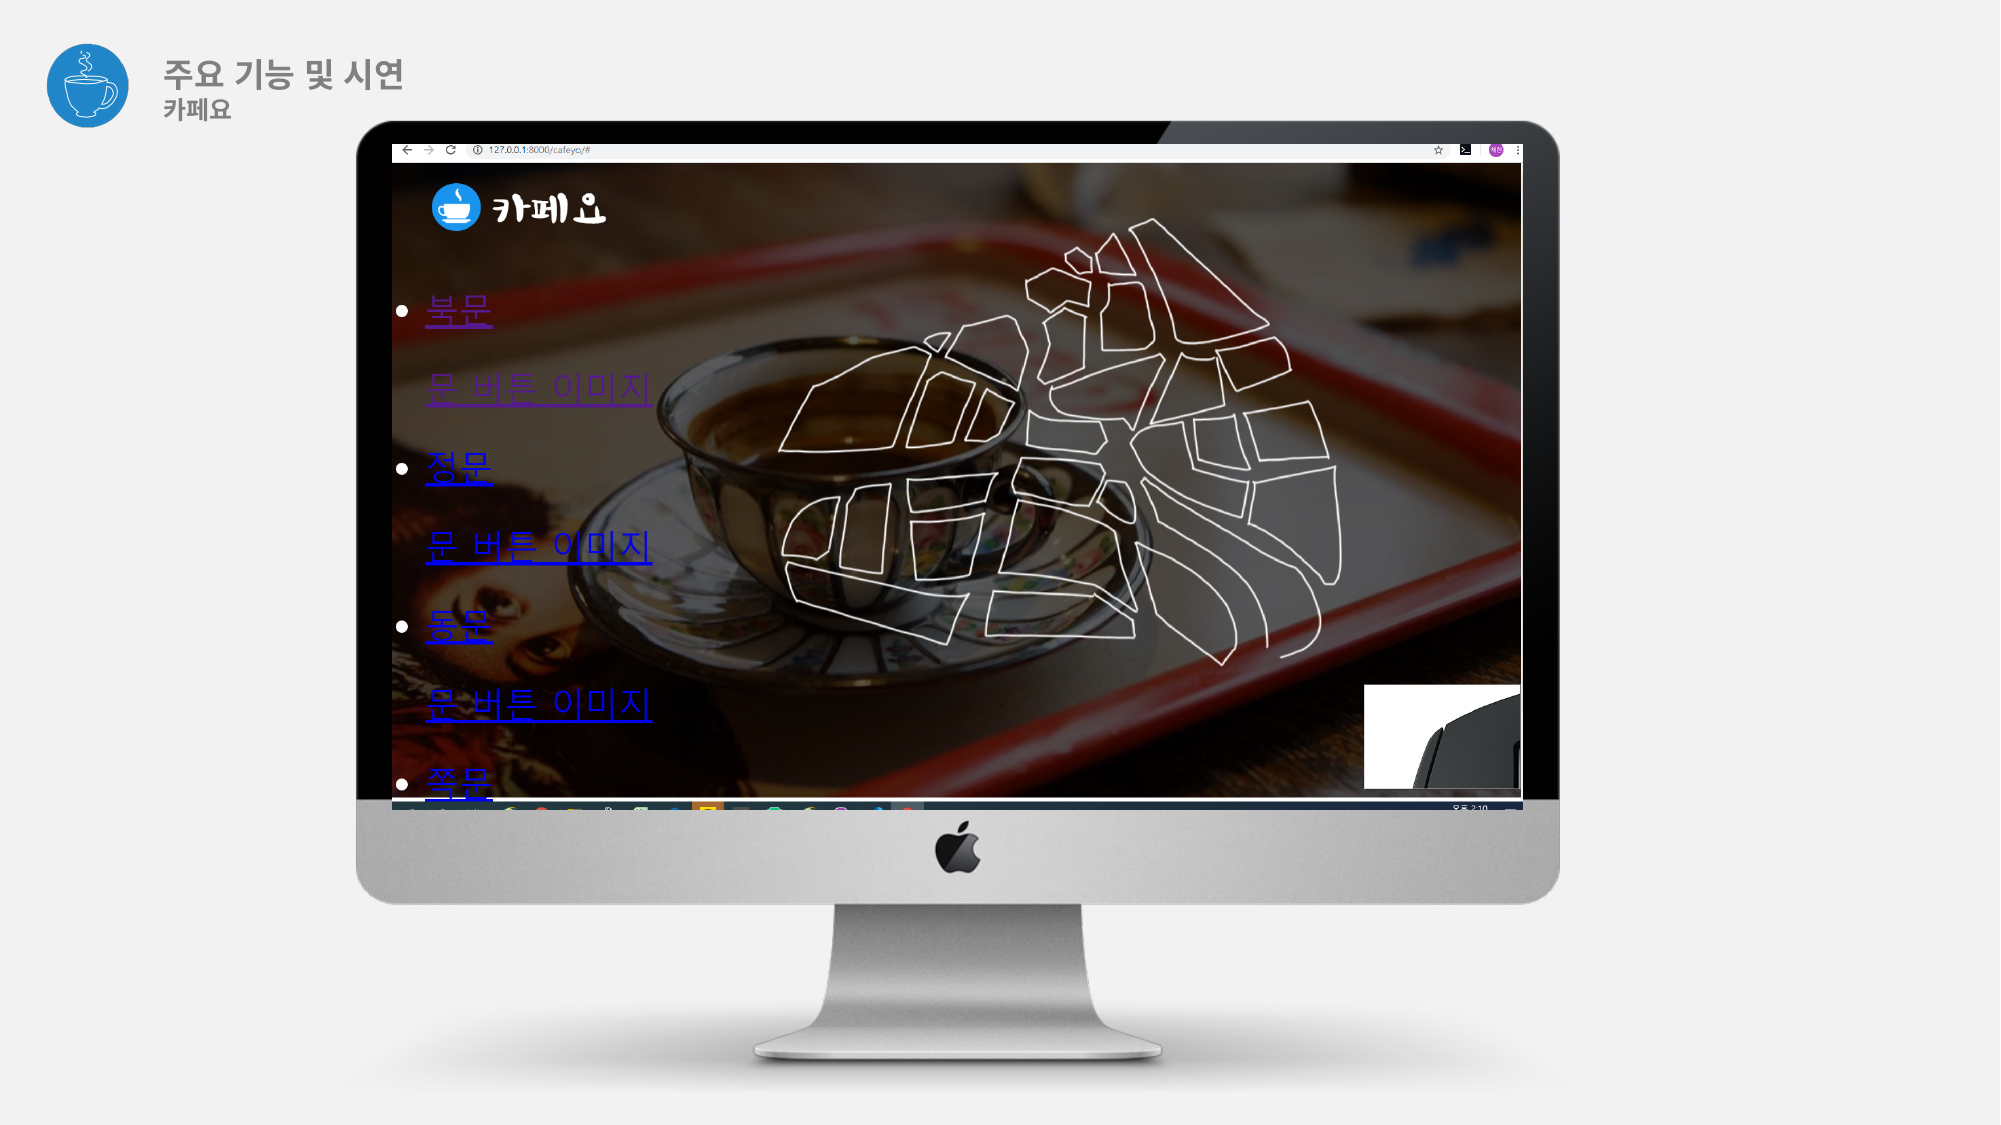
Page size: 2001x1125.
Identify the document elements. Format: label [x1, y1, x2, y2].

picture [332, 0, 1583, 1125]
picture [39, 38, 132, 133]
text_box [51, 37, 429, 164]
